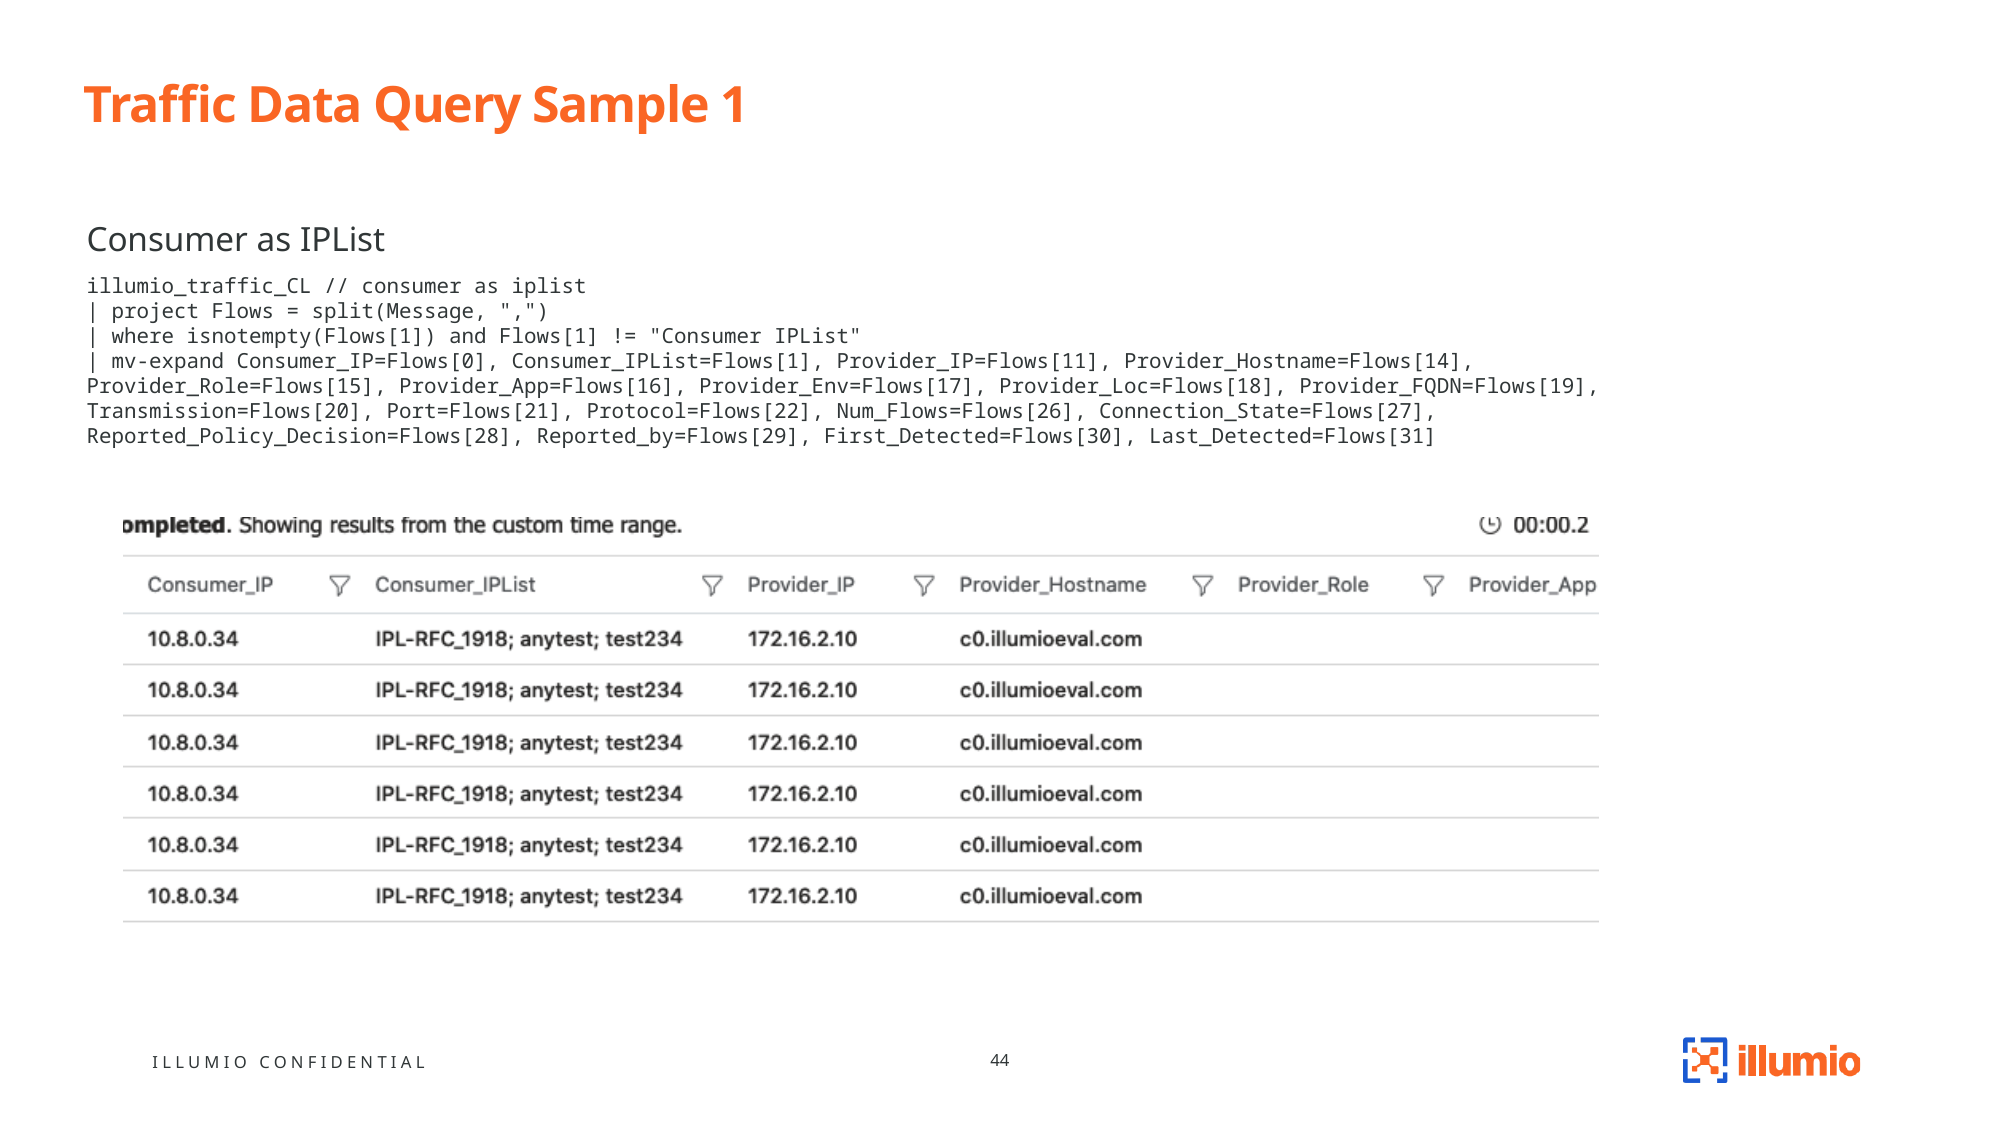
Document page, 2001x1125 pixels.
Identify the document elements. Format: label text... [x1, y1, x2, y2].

title Traffic Data Query Sample 1 [69, 27, 1794, 166]
picture [123, 517, 1599, 937]
text_box illumio_traffic_CL // consumer as iplist | project Flows = split(Message, ",") | where isnotempty(Flows[1]) and Flows[1] != "Consumer IPList" | mv-expand Consumer_IP=Flows[0], Consumer_IPList=Flows[1], Provider_IP=Flows[11], Provider_Hostname=Flows[14], Provider_Role=Flows[15], Provider_App=Flows[16], Provider_Env=Flows[17], Provider_Loc=Flows[18], Provider_FQDN=Flows[19], Transmission=Flows[20], Port=Flows[21], Protocol=Flows[22], Num_Flows=Flows[26], Connection_State=Flows[27], Reported_Policy_Decision=Flows[28], Reported_by=Flows[29], First_Detected=Flows[30], Last_Detected=Flows[31] [67, 261, 1637, 319]
text_box Consumer as IPList [67, 206, 1637, 262]
